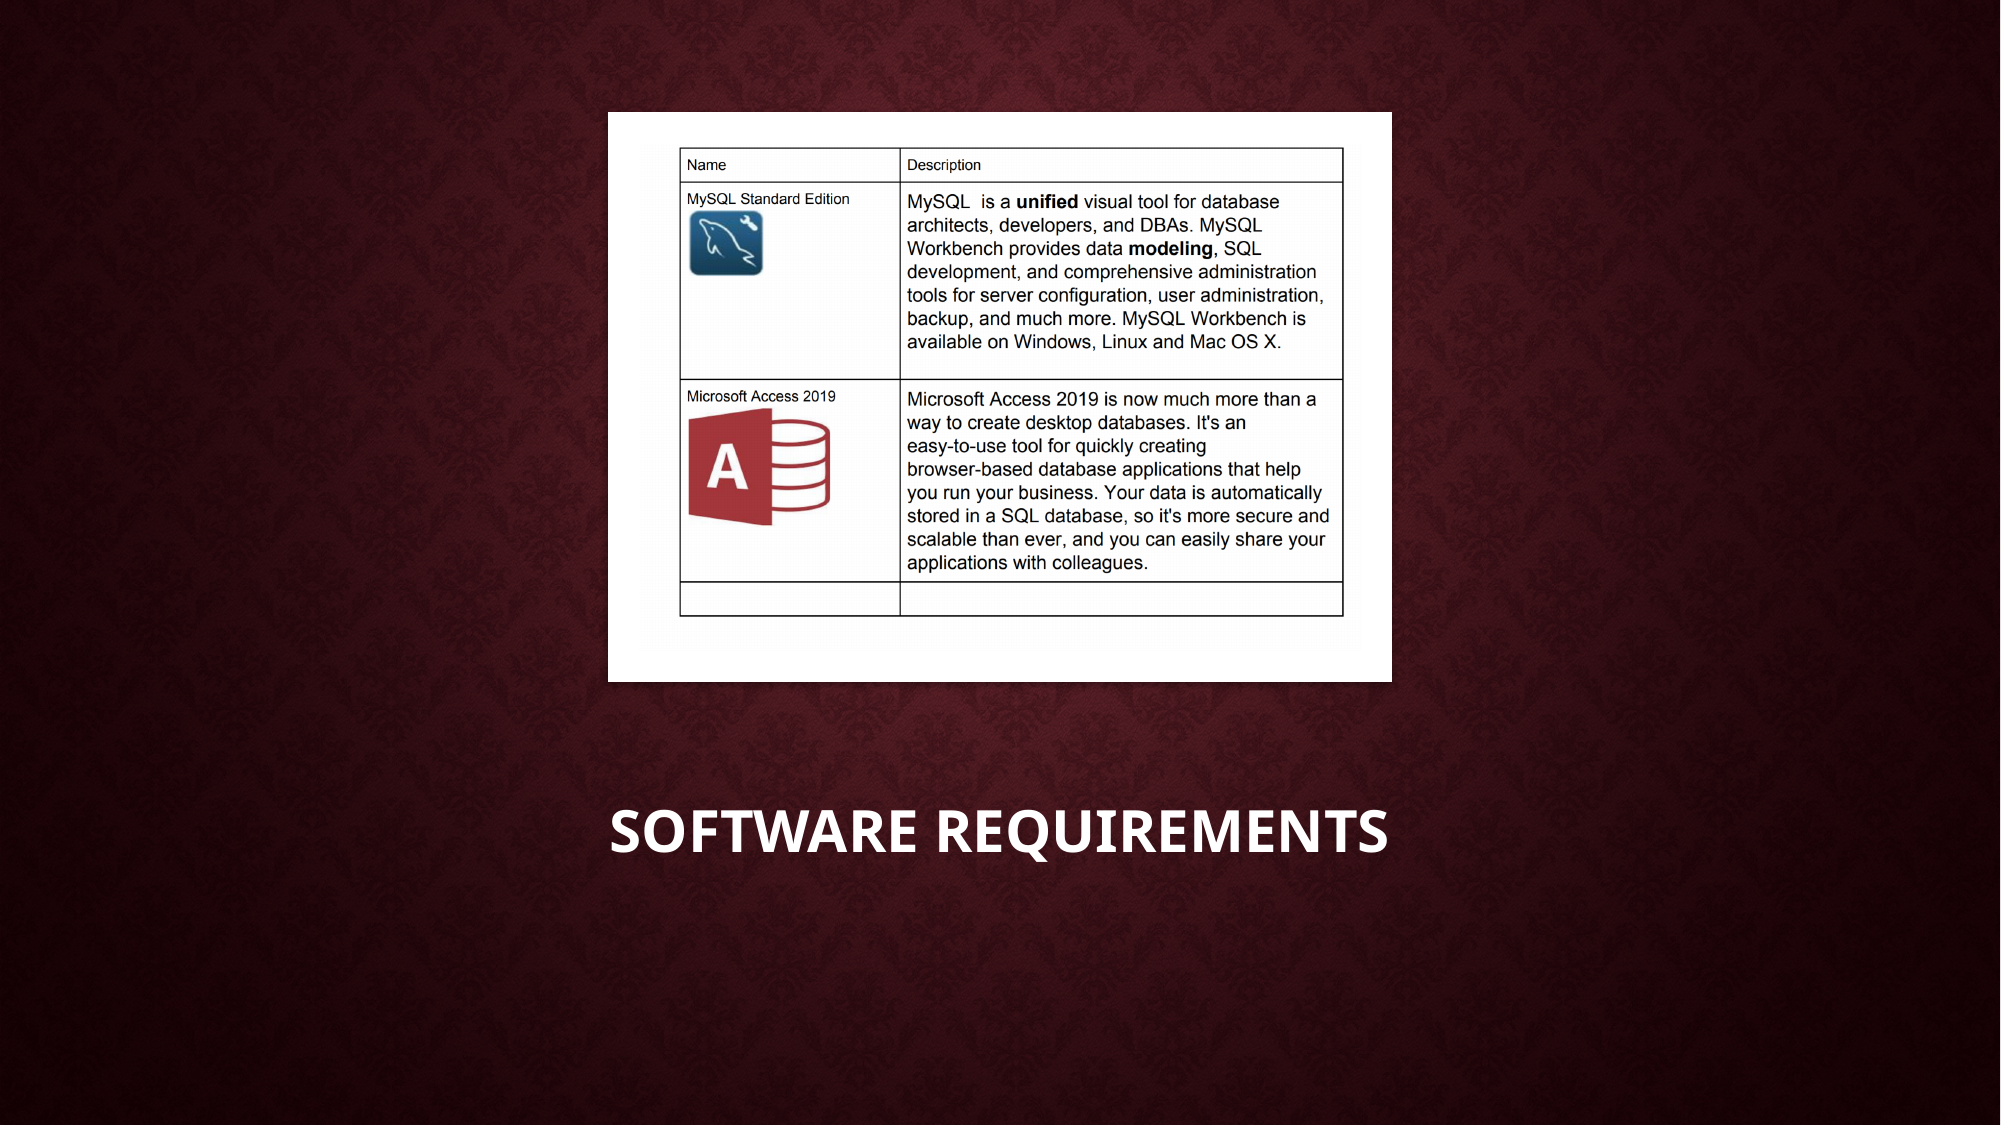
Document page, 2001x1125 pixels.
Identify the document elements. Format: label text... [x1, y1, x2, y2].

title SOFTWARE REQUIREMENTS [139, 664, 1861, 873]
picture [638, 142, 1362, 652]
